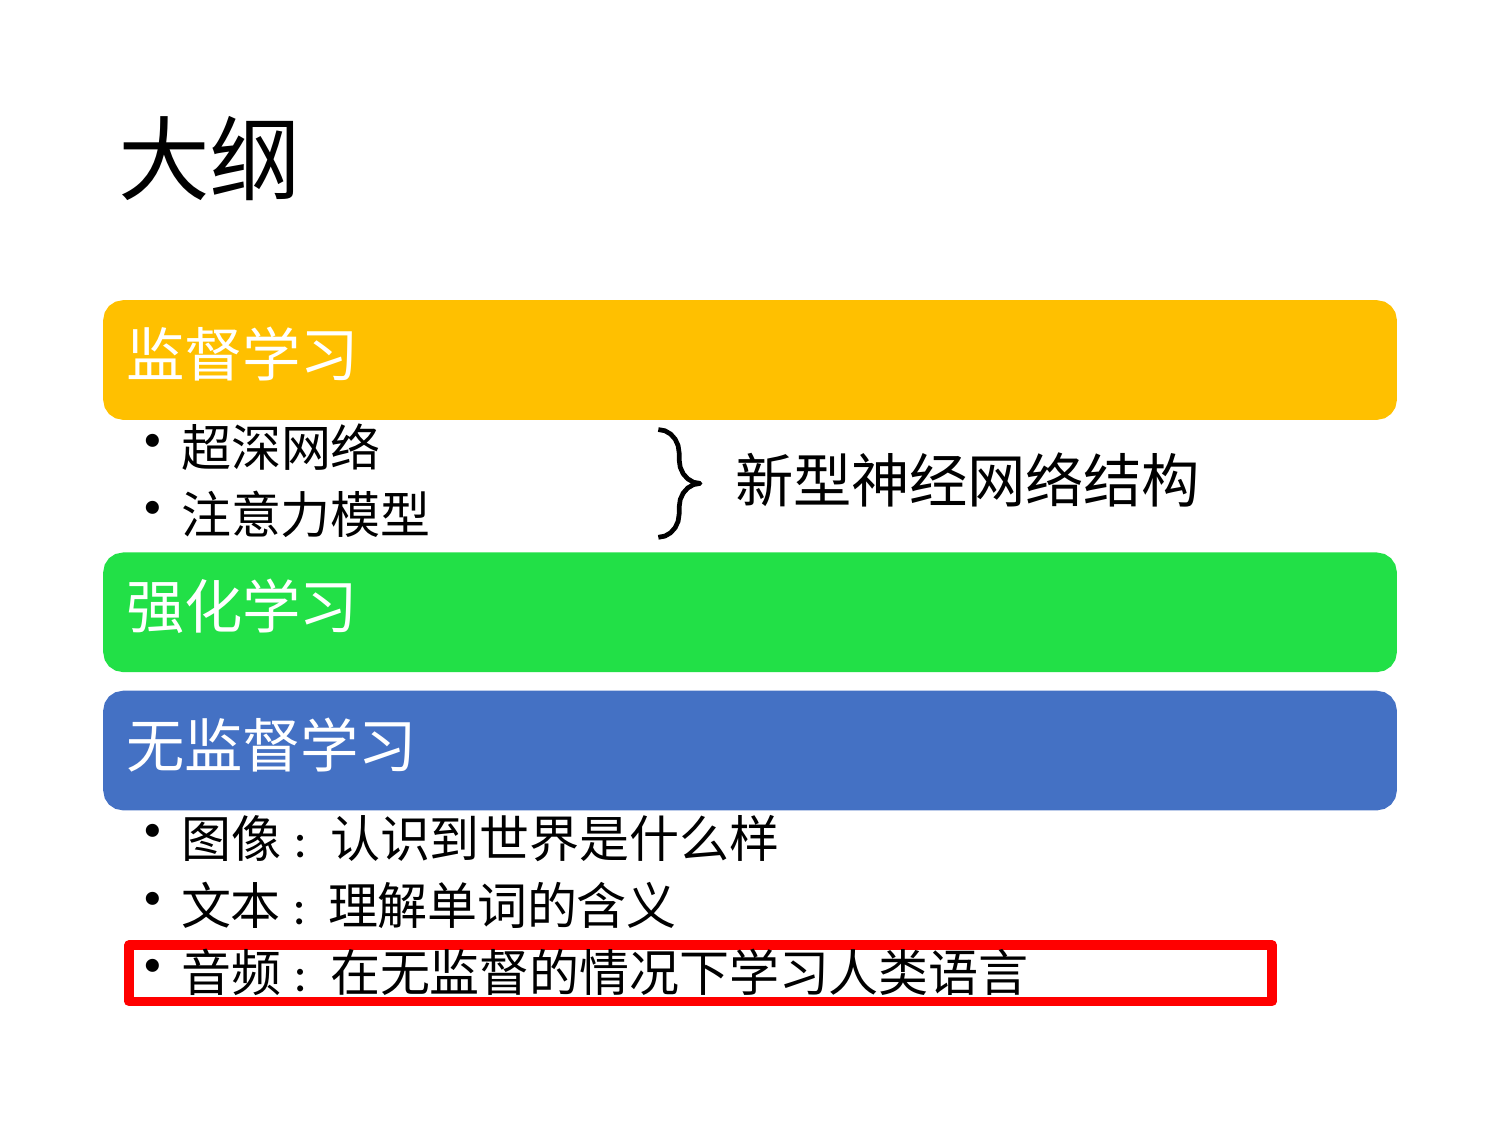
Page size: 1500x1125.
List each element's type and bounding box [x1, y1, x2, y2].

title [116, 100, 392, 291]
text_box [103, 300, 1397, 935]
text_box [129, 944, 1272, 1002]
text_box [733, 442, 1286, 515]
